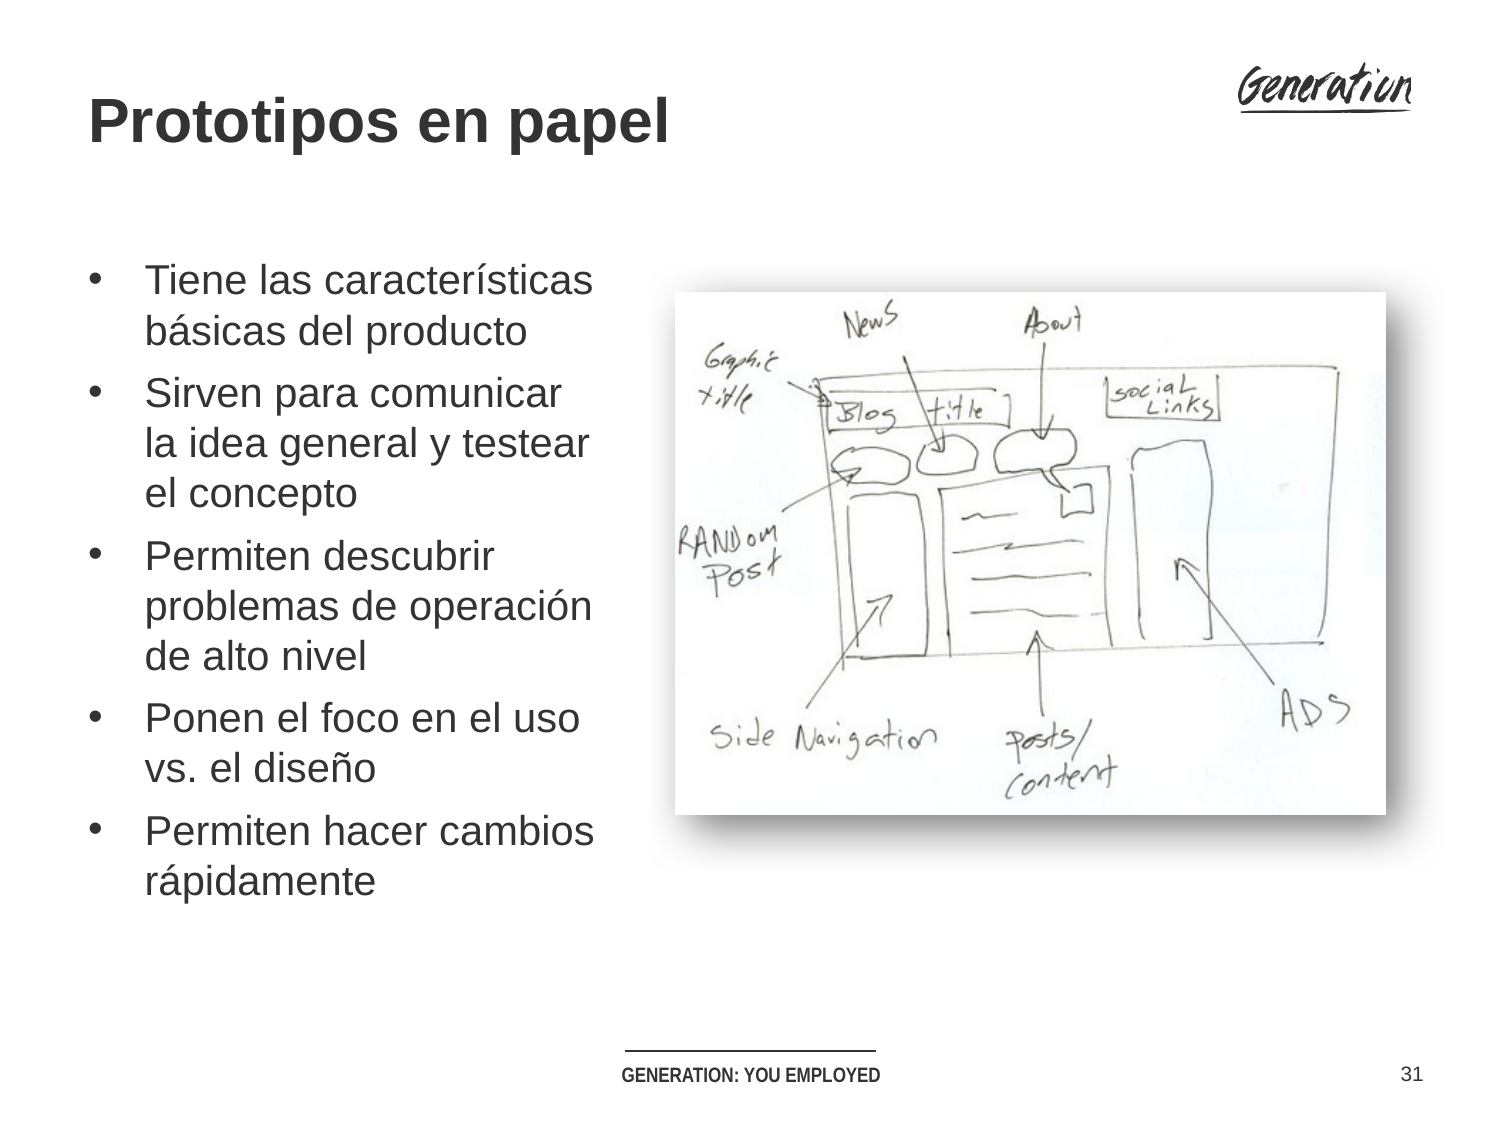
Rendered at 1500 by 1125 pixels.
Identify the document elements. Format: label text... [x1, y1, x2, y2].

title Prototipos en papel [88, 72, 1401, 164]
list Tiene las características básicas del producto Sirven para comunicar la idea general y testear el concepto Permiten descubrir problemas de operación de alto nivel Ponen el foco en el uso vs. el diseño Permiten hacer cambios rápidamente [88, 253, 604, 332]
picture [1238, 62, 1411, 113]
picture [675, 292, 1386, 816]
